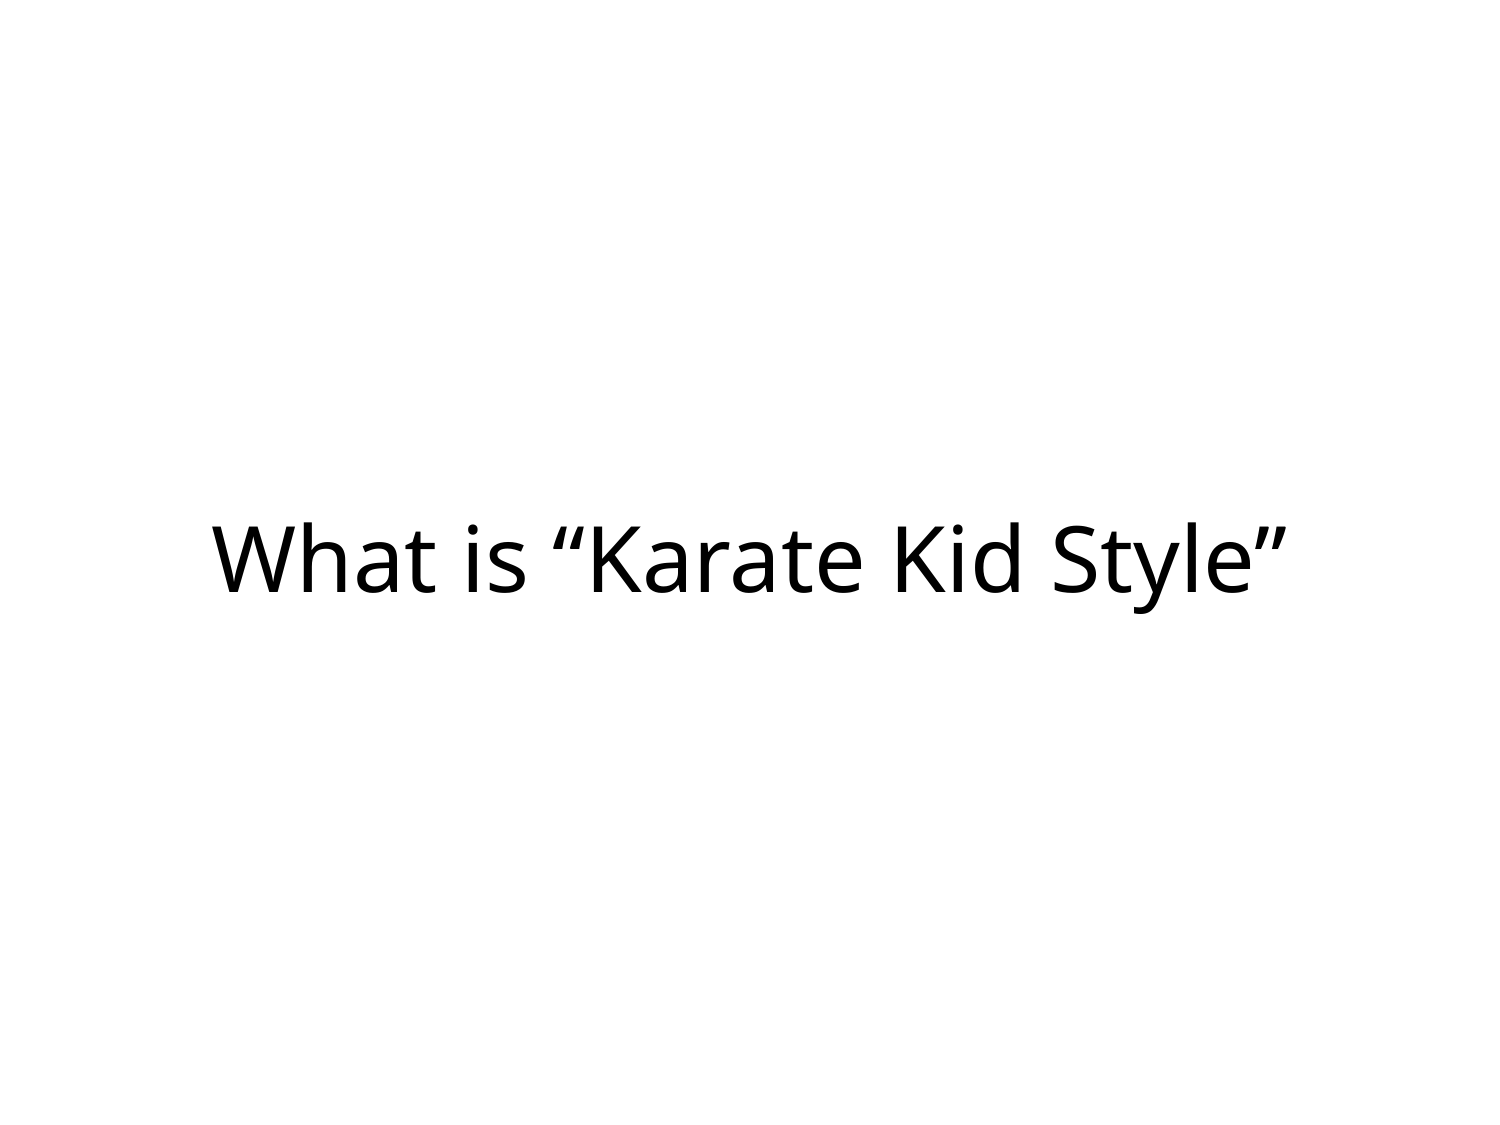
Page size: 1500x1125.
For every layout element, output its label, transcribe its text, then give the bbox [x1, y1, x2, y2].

title What is “Karate Kid Style” [103, 453, 1397, 672]
